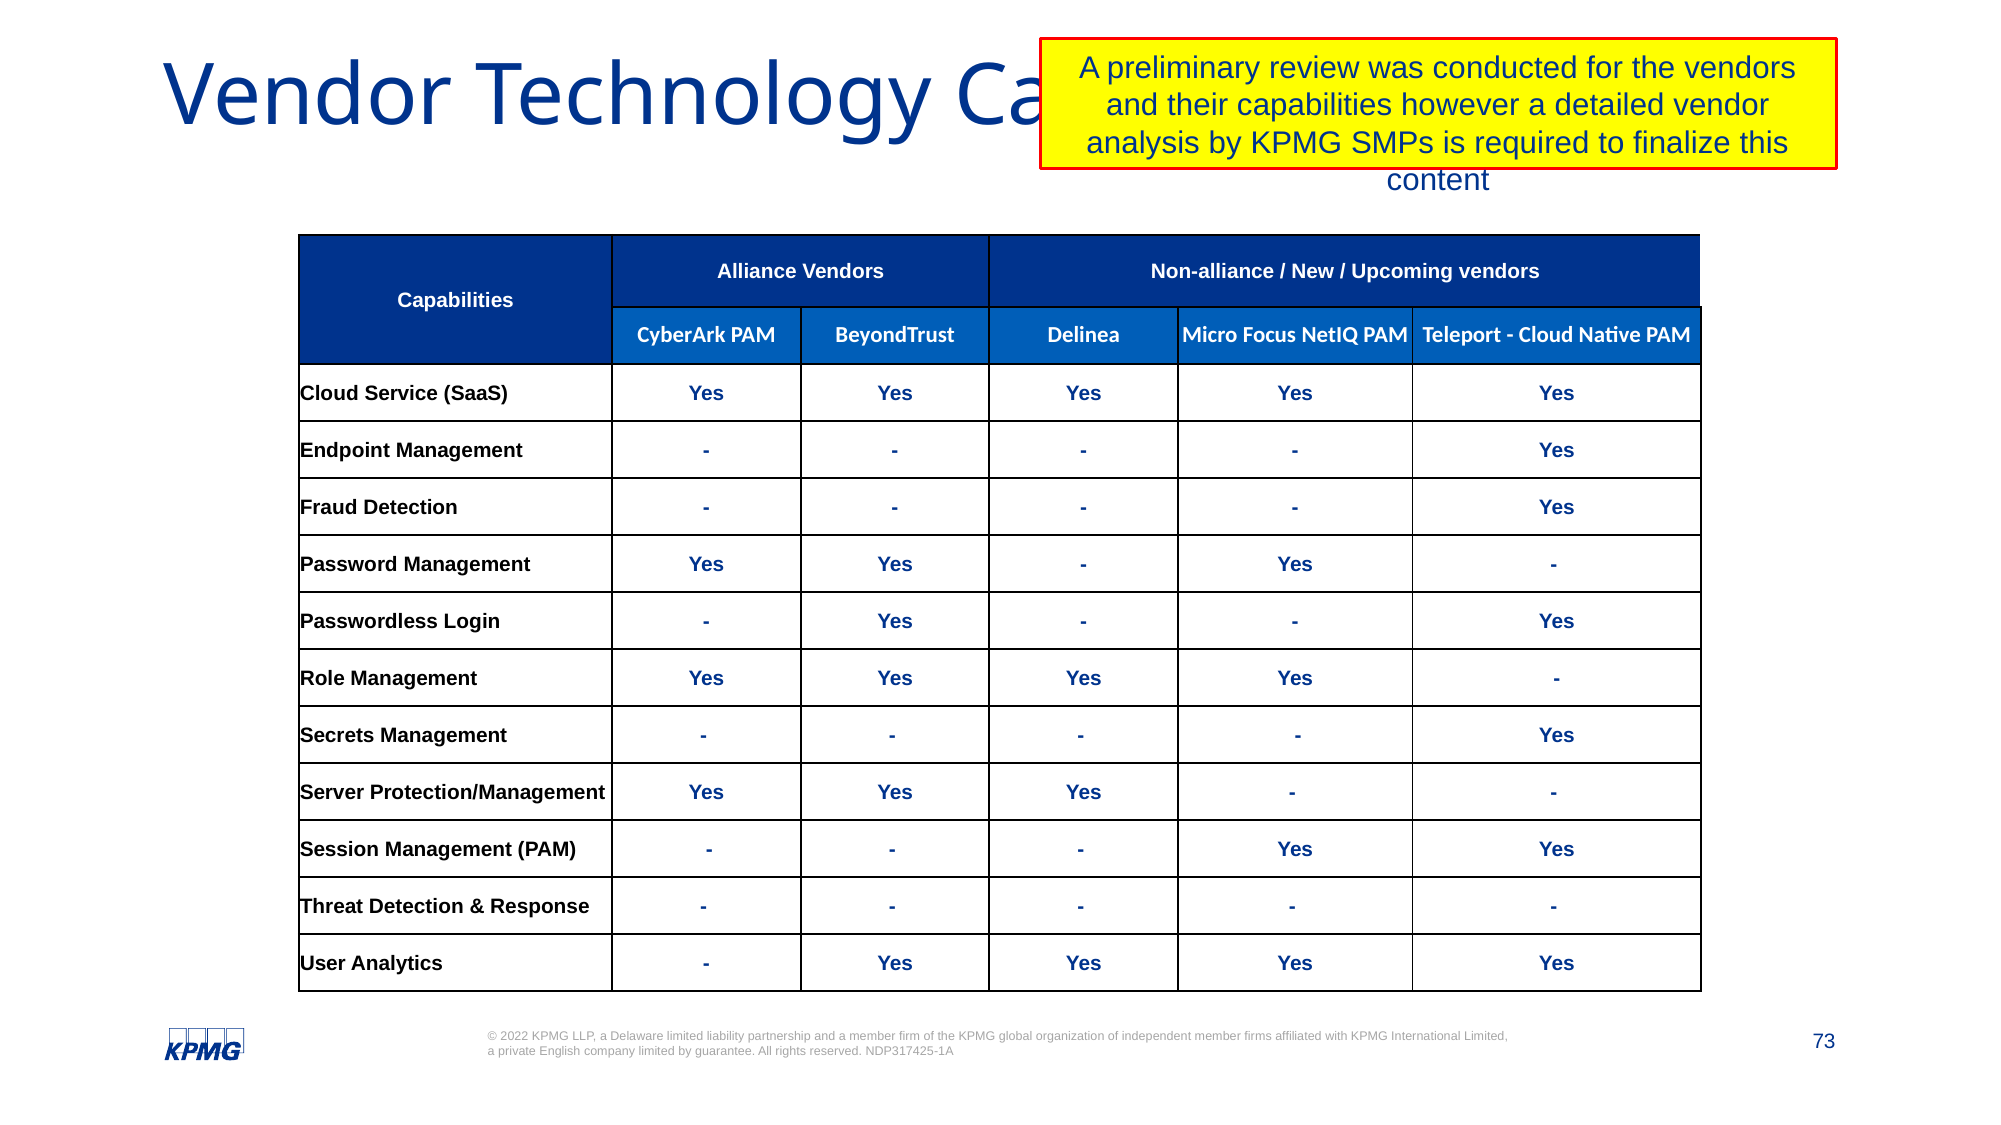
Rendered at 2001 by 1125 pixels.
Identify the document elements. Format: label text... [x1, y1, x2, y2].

table_cell Yes [990, 764, 1177, 819]
table_cell - [1179, 764, 1412, 819]
table_cell - [802, 821, 988, 876]
table_cell Yes [613, 536, 800, 591]
table_cell Yes [1413, 479, 1700, 534]
table_cell - [613, 878, 800, 933]
table_cell Fraud Detection [300, 479, 611, 534]
table_cell Yes [802, 593, 988, 648]
table_cell - [802, 479, 988, 534]
table_cell Delinea [990, 308, 1177, 363]
table_cell Role Management [300, 650, 611, 705]
table_cell Server Protection/Management [300, 764, 611, 819]
table_cell - [990, 821, 1177, 876]
table_cell User Analytics [300, 935, 611, 990]
title Vendor Technology Capabilities – PAM [163, 53, 1040, 142]
table_cell - [613, 593, 800, 648]
text_box A preliminary review was conducted for the vendors and their capabilities however a detailed vendor analysis by KPMG SMPs is required to finalize this content [1040, 38, 1837, 169]
table_cell Yes [802, 764, 988, 819]
table_cell Secrets Management [300, 707, 611, 762]
table_cell - [613, 479, 800, 534]
table_cell - [1413, 536, 1700, 591]
table_cell Password Management [300, 536, 611, 591]
table_cell - [1413, 650, 1700, 705]
table_cell - [990, 479, 1177, 534]
table_cell - [990, 878, 1177, 933]
table_cell Yes [1179, 365, 1412, 420]
table_cell - [1179, 422, 1412, 477]
table_cell BeyondTrust [802, 308, 988, 363]
table_cell - [990, 707, 1177, 762]
table_header Capabilities [300, 236, 611, 363]
table_cell Yes [613, 764, 800, 819]
table_header Non-alliance / New / Upcoming vendors [990, 236, 1700, 306]
table_cell - [613, 707, 800, 762]
table_cell Yes [613, 650, 800, 705]
table_cell - [1413, 878, 1700, 933]
table_cell - [613, 821, 800, 876]
table_cell Yes [1413, 593, 1700, 648]
table_cell Yes [802, 365, 988, 420]
table_cell Yes [1179, 650, 1412, 705]
table_cell Yes [1179, 935, 1412, 990]
table_cell Yes [1413, 935, 1700, 990]
table_cell - [1179, 479, 1412, 534]
table_cell CyberArk PAM [613, 308, 800, 363]
table_cell Yes [1413, 365, 1700, 420]
table_cell Yes [1413, 422, 1700, 477]
table_header Alliance Vendors [613, 236, 988, 306]
table_cell Yes [802, 650, 988, 705]
table_cell Yes [802, 536, 988, 591]
table_cell - [802, 422, 988, 477]
table_cell Yes [802, 935, 988, 990]
table_cell - [1179, 707, 1412, 762]
table_cell Yes [1413, 821, 1700, 876]
table_cell Yes [1413, 707, 1700, 762]
table_cell Yes [990, 935, 1177, 990]
table_cell Session Management (PAM) [300, 821, 611, 876]
table_cell - [802, 878, 988, 933]
table_cell - [990, 536, 1177, 591]
table_cell - [990, 422, 1177, 477]
table_cell Threat Detection & Response [300, 878, 611, 933]
table_cell - [990, 593, 1177, 648]
table_cell - [1179, 878, 1412, 933]
table_cell - [613, 422, 800, 477]
table_cell - [1413, 764, 1700, 819]
table_cell Yes [1179, 536, 1412, 591]
table_cell Yes [1179, 821, 1412, 876]
table_cell - [802, 707, 988, 762]
table_cell - [613, 935, 800, 990]
table_cell Teleport - Cloud Native PAM [1413, 308, 1700, 363]
table_cell Yes [613, 365, 800, 420]
table_cell - [1179, 593, 1412, 648]
table_cell Passwordless Login [300, 593, 611, 648]
table_cell Yes [990, 365, 1177, 420]
table_cell Cloud Service (SaaS) [300, 365, 611, 420]
table_cell Endpoint Management [300, 422, 611, 477]
table_cell Yes [990, 650, 1177, 705]
table_cell Micro Focus NetIQ PAM [1179, 308, 1412, 363]
